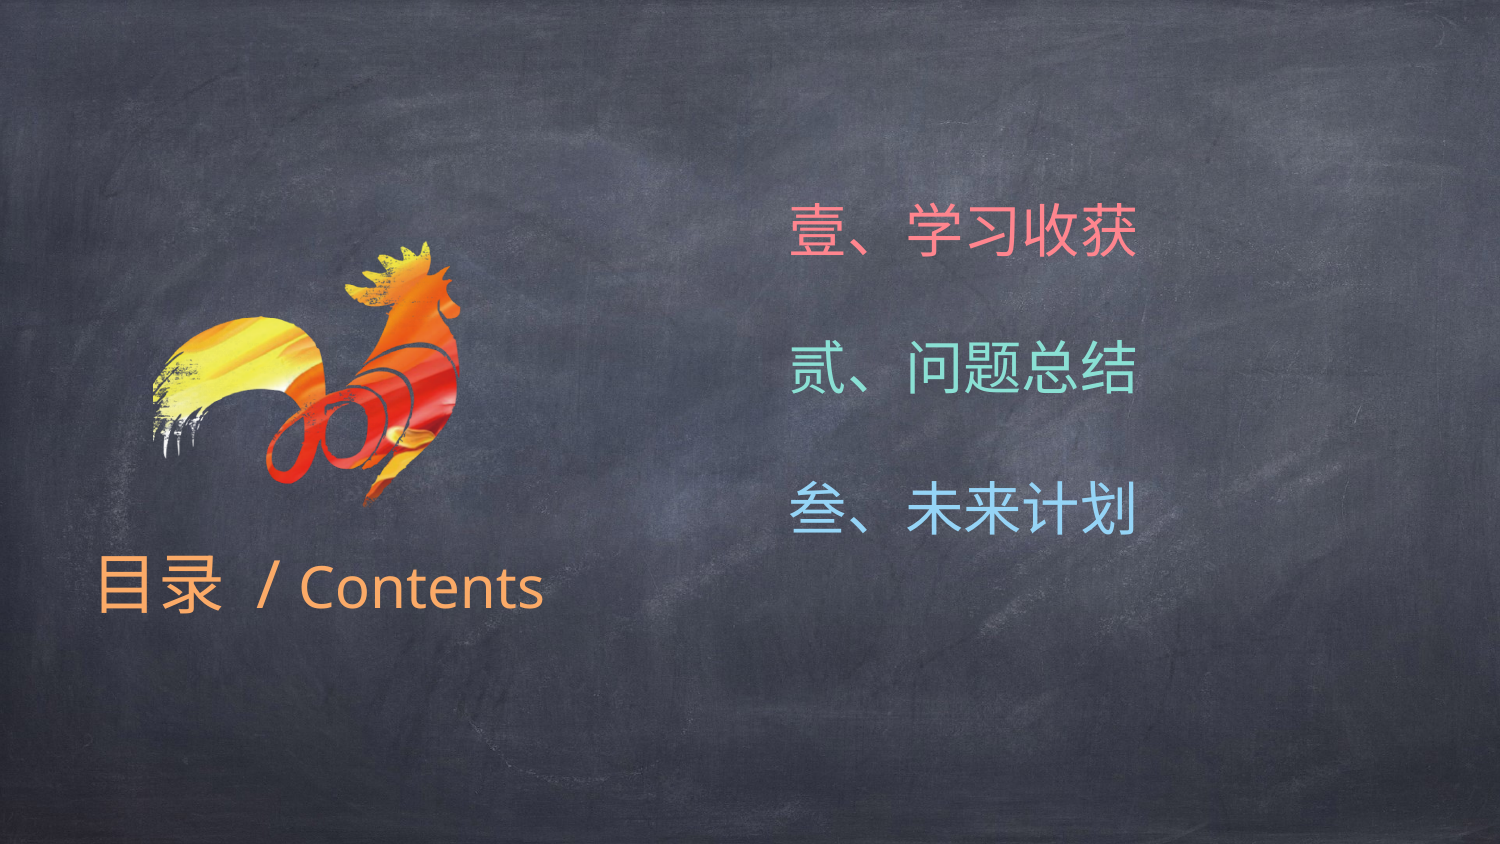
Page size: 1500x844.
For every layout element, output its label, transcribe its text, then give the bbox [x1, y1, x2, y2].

picture [0, 0, 1500, 844]
text_box 贰、问题总结 [774, 324, 1330, 409]
text_box 目录 / Contents [67, 534, 587, 629]
text_box 壹、学习收获 [774, 186, 1371, 272]
text_box 叁、未来计划 [774, 464, 1330, 550]
